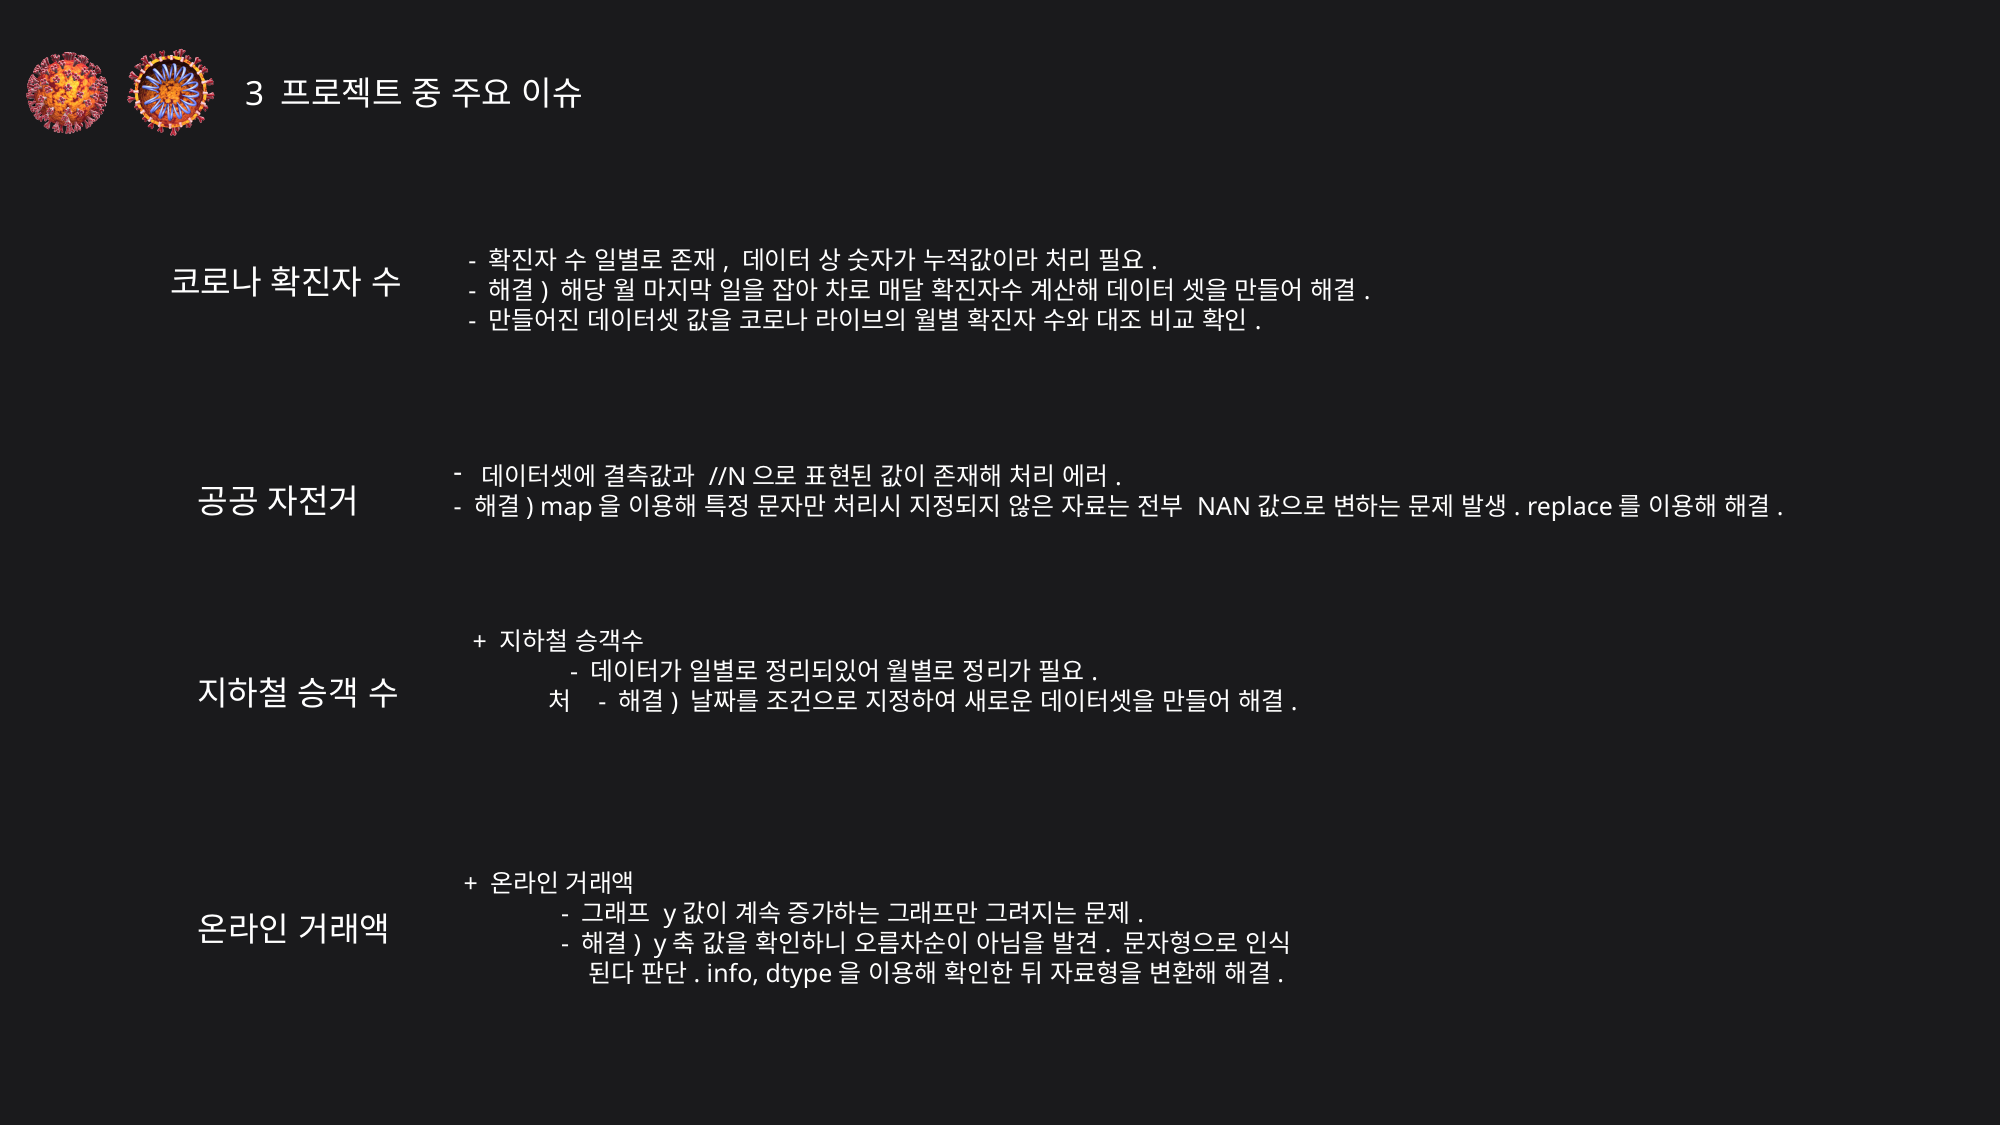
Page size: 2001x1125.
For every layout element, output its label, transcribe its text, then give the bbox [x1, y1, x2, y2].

text_box 지하철 승객 수 [182, 665, 414, 720]
text_box 온라인 거래액 [183, 900, 405, 956]
text_box 3 프로젝트 중 주요 이슈 [230, 64, 598, 120]
text_box 코로나 확진자 수 [155, 253, 417, 309]
text_box 공공 자전거 [183, 473, 375, 528]
text_box - 확진자 수 일별로 존재, 데이터 상 숫자가 누적값이라 처리 필요. - 해결) 해당 월 마지막 일을 잡아 차로 매달 확진자수 계산해 데이터 셋을 만들어 해결. - 만들어진 데이터셋 값을 코로나 라이브의 월별 확진자 수와 대조 비교 확인. [453, 237, 1845, 342]
text_box 데이터셋에 결측값과 //N으로 표현된 값이 존재해 처리 에러. - 해결) map을 이용해 특정 문자만 처리시 지정되지 않은 자료는 전부 NAN값으로 변하는 문제 발생. replace를 이용해 해결. [438, 453, 1860, 528]
text_box + 지하철 승객수 - 데이터가 일별로 정리되있어 월별로 정리가 필요. 처 - 해결) 날짜를 조건으로 지정하여 새로운 데이터셋을 만들어 해결. [457, 617, 1849, 723]
picture [19, 40, 222, 145]
text_box + 온라인 거래액 - 그래프 y값이 계속 증가하는 그래프만 그려지는 문제. - 해결) y축 값을 확인하니 오름차순이 아님을 발견. 문자형으로 인식 된다 판단. info, dtype을 이용해 확인한 뒤 자료형을 변환해 해결. [448, 860, 1840, 995]
